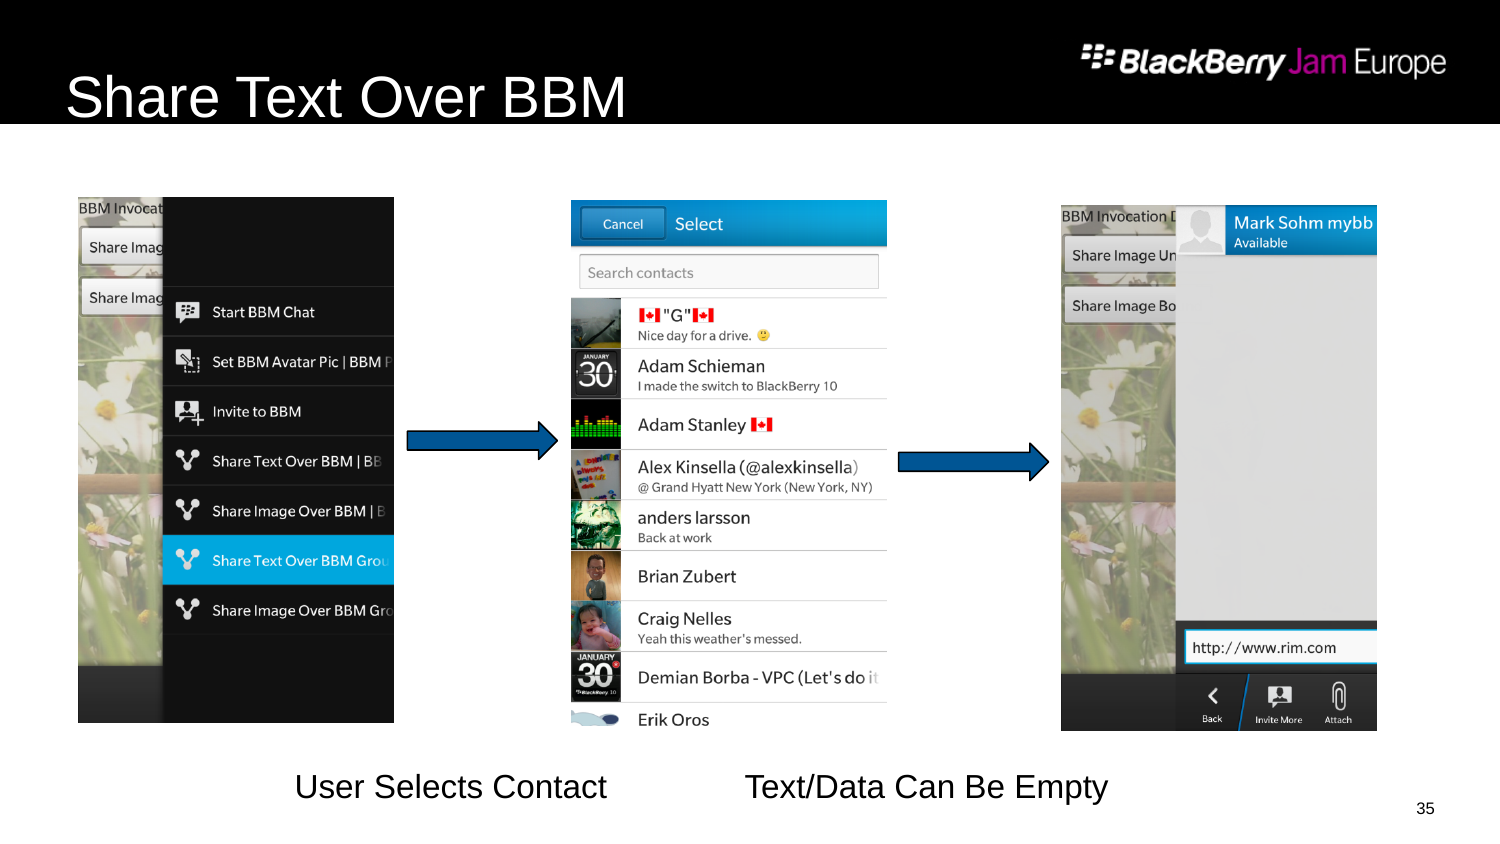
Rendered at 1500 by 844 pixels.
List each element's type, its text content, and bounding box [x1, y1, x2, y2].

text_box [898, 443, 1049, 481]
text_box User Selects Contact Text/Data Can Be Empty [279, 757, 1153, 813]
picture [1251, 221, 1258, 228]
picture [176, 549, 184, 560]
picture [0, 0, 1500, 124]
title Share Text Over BBM [49, 15, 1001, 173]
picture [78, 197, 394, 723]
picture [191, 549, 199, 559]
text_box [407, 421, 558, 460]
picture [184, 560, 191, 569]
picture [1060, 204, 1377, 731]
picture [1187, 631, 1377, 662]
slide_number 35 [1099, 766, 1451, 826]
picture [332, 556, 337, 565]
picture [700, 222, 706, 230]
picture [570, 199, 887, 726]
